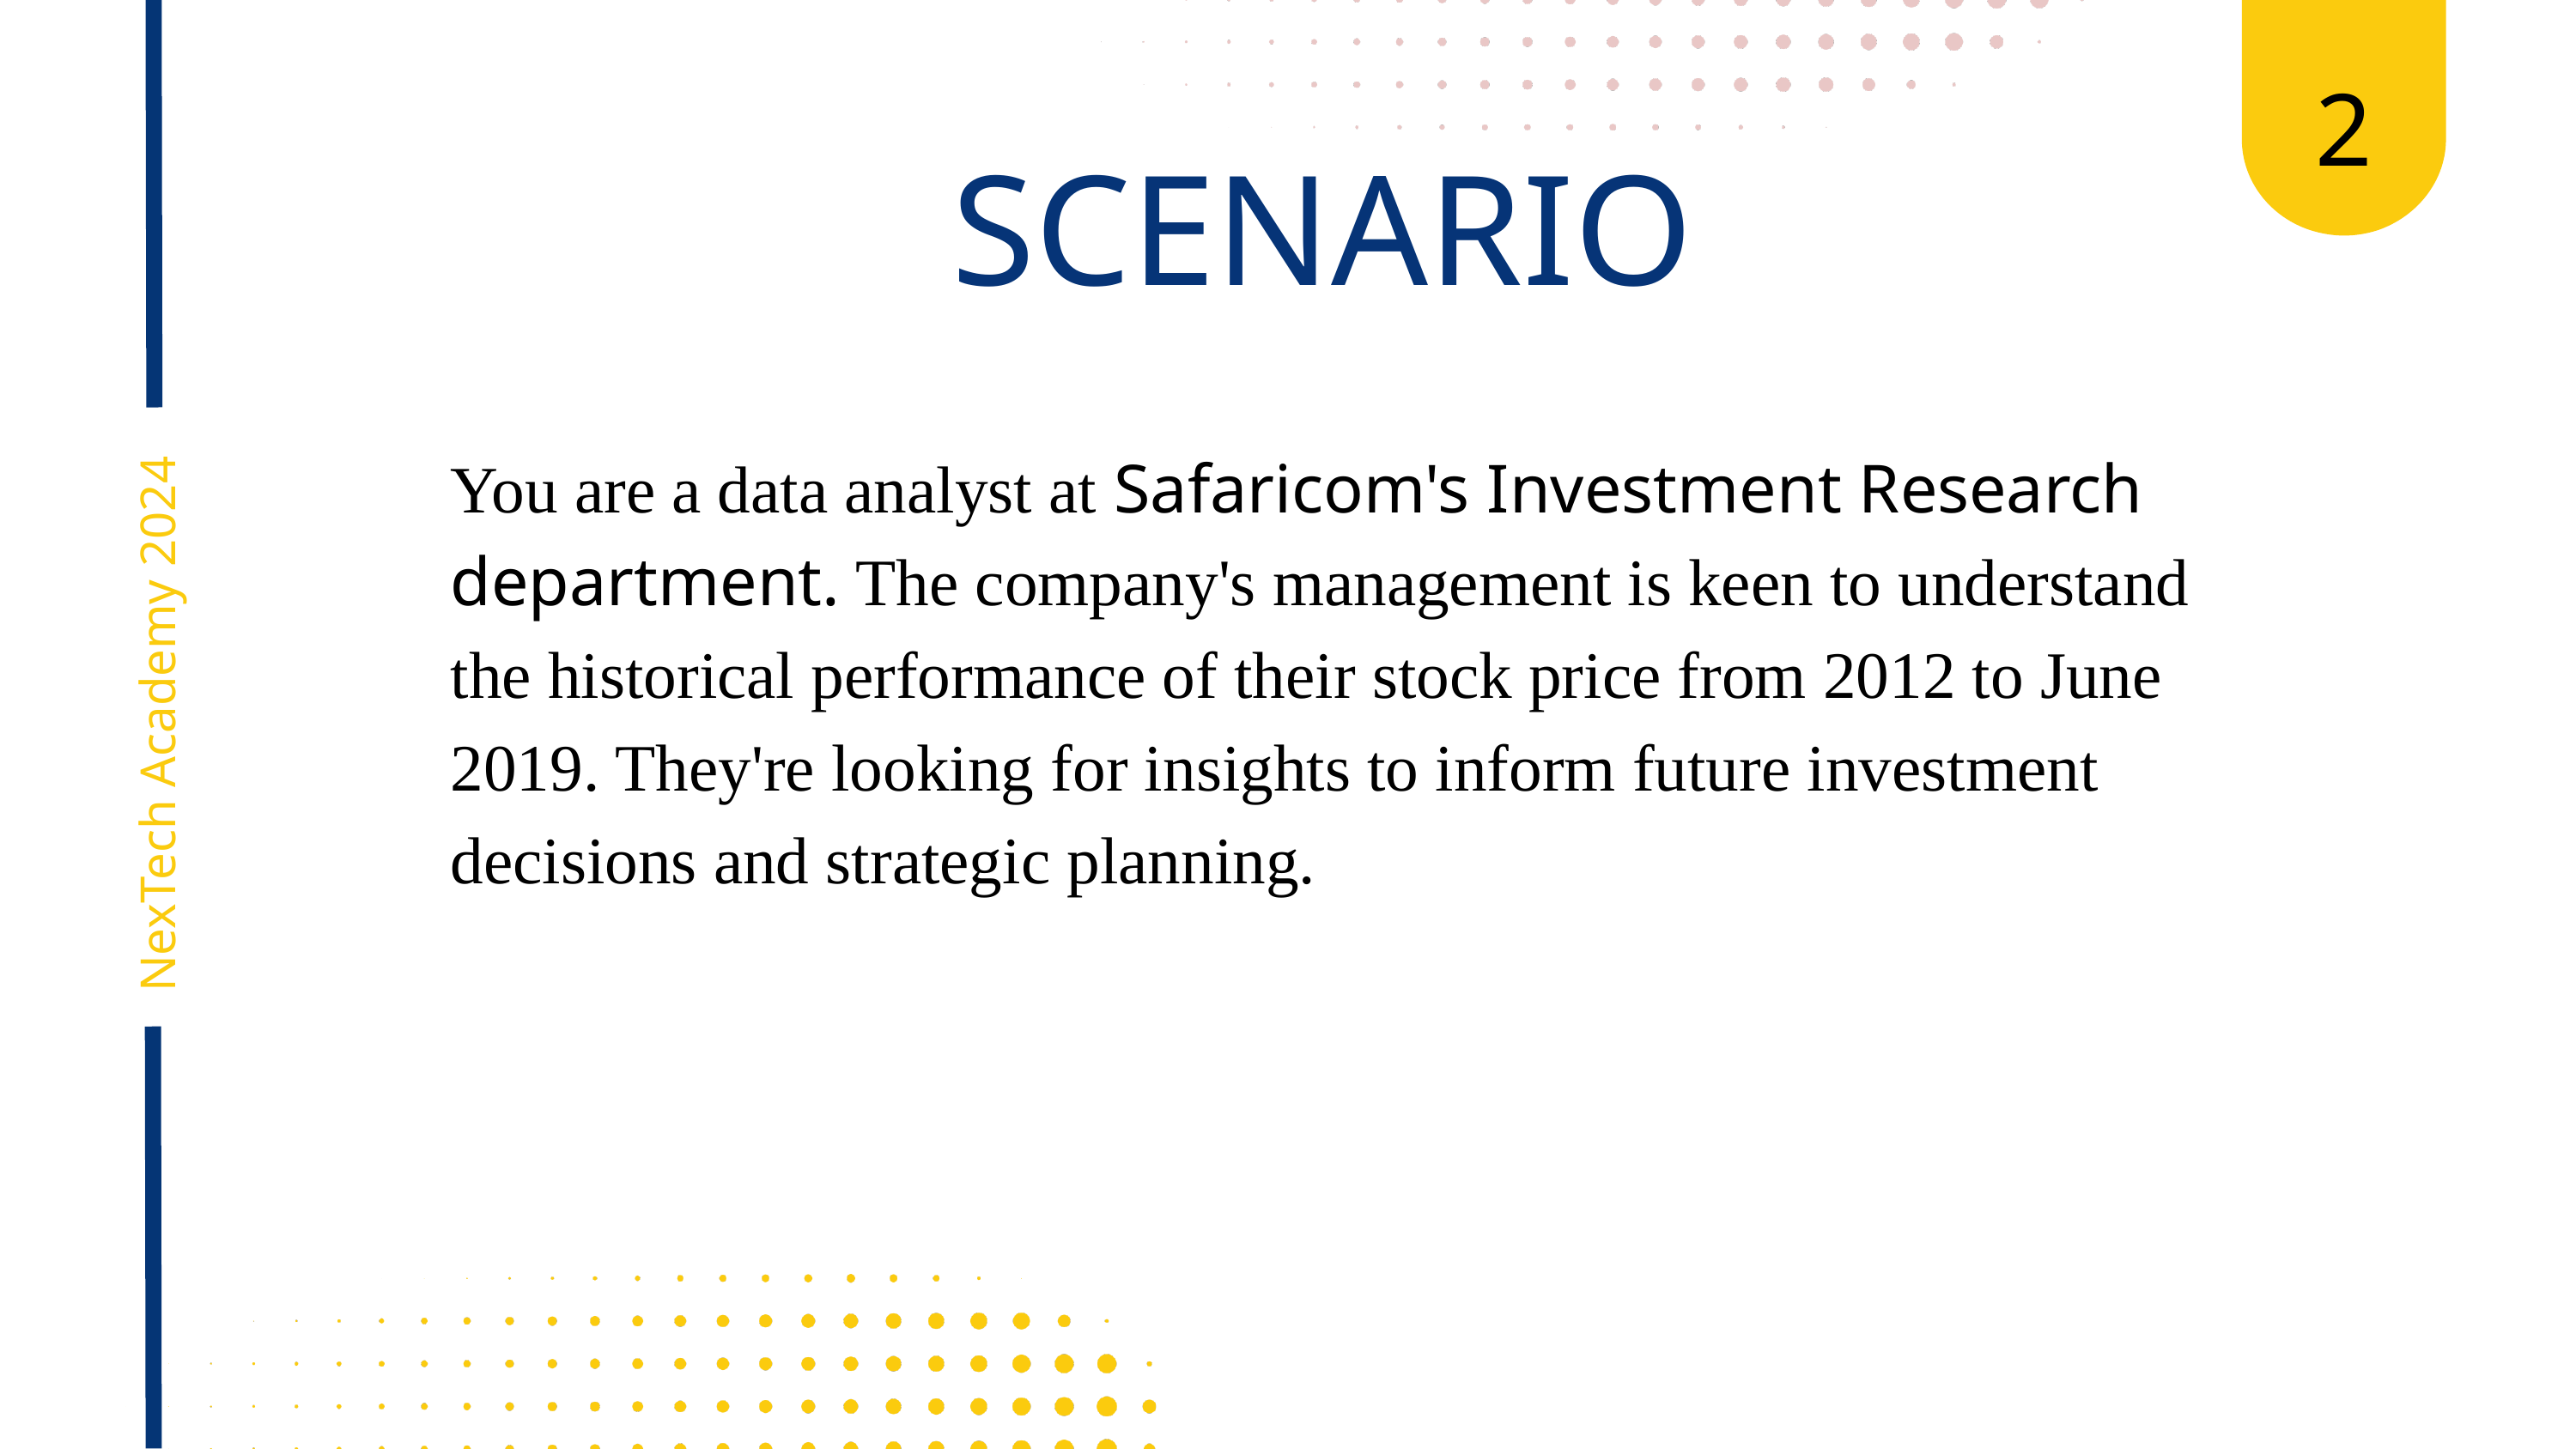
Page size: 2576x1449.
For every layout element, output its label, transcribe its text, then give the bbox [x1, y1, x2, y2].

text_box NexTech Academy 2024 [117, 239, 185, 1210]
text_box [125, 1274, 1157, 1449]
text_box SCENARIO [586, 103, 2059, 317]
text_box You are a data analyst at Safaricom's Investment Research department. The company's management is keen to understand the historical performance of their stock price from 2012 to June 2019. They're looking for insights to inform future investment decisions and strategic planning. [450, 433, 2287, 991]
text_box [1058, 0, 2089, 130]
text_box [2233, 0, 2455, 236]
